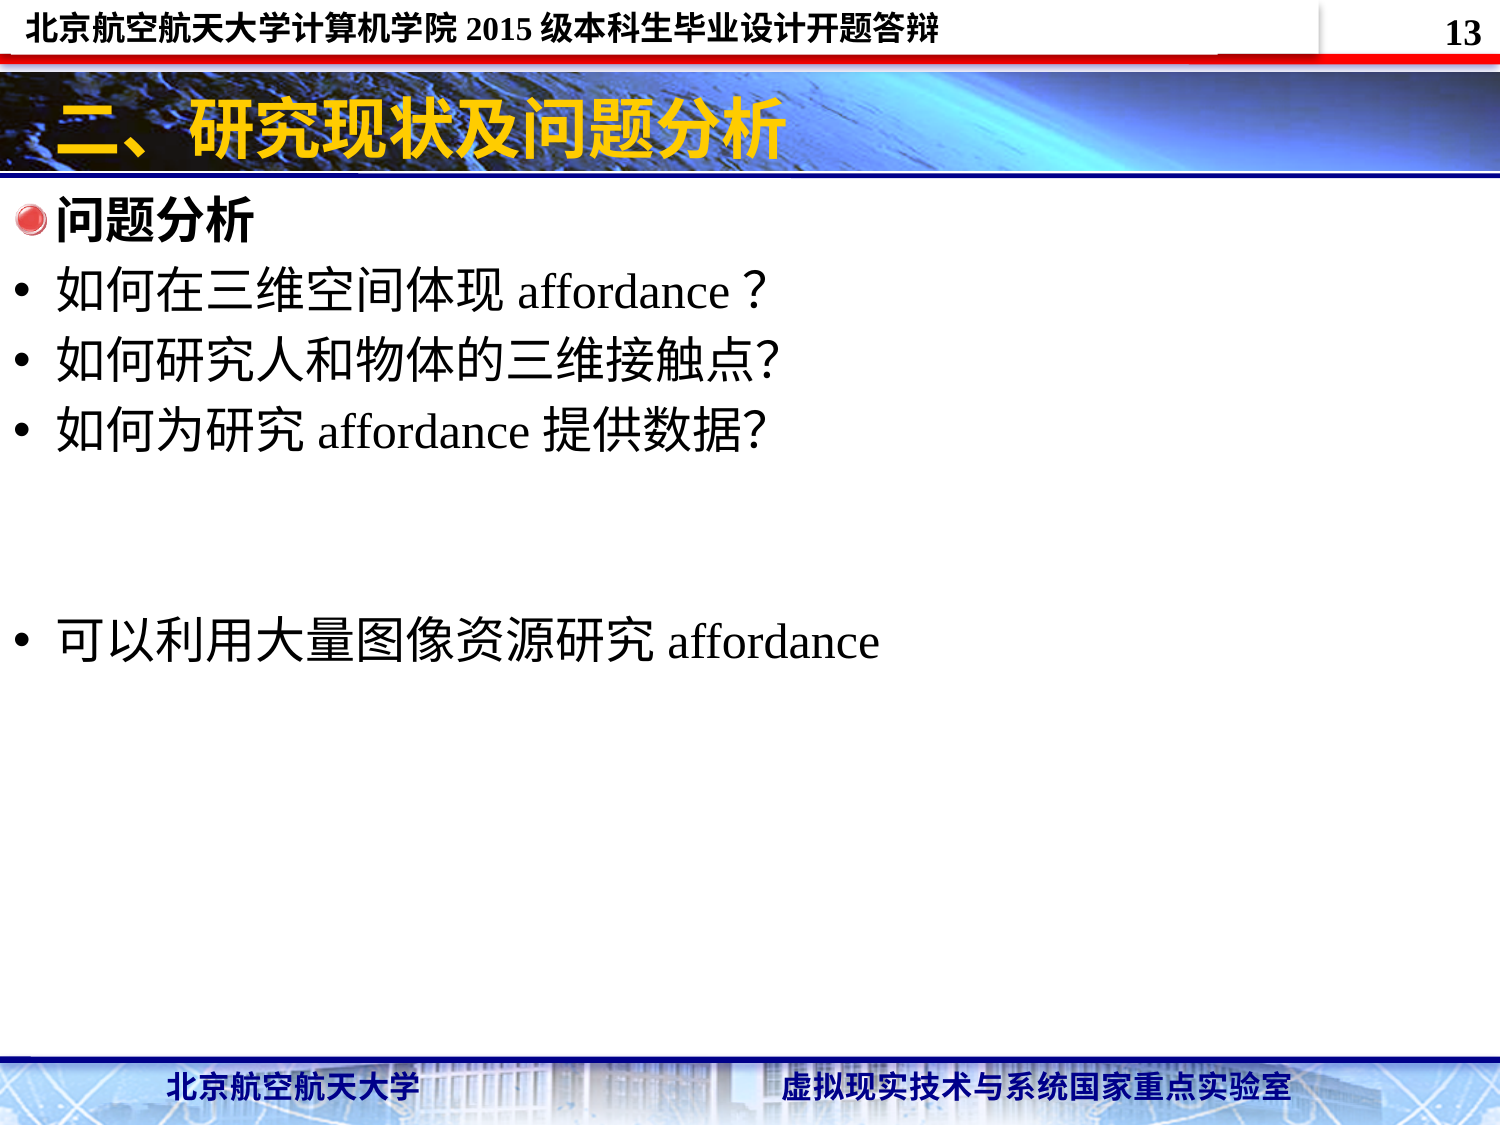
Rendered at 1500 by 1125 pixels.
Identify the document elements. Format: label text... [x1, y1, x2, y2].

picture [0, 72, 1500, 171]
picture [0, 1063, 1500, 1125]
list 问题分析 如何在三维空间体现affordance？ 如何研究人和物体的三维接触点？ 如何为研究affordance提供数据？ 可以利用大量图像资源研究affordance [0, 181, 1498, 1047]
picture [13, 201, 49, 237]
title 二、研究现状及问题分析 [39, 74, 1455, 179]
slide_number 13 [1317, 0, 1498, 54]
